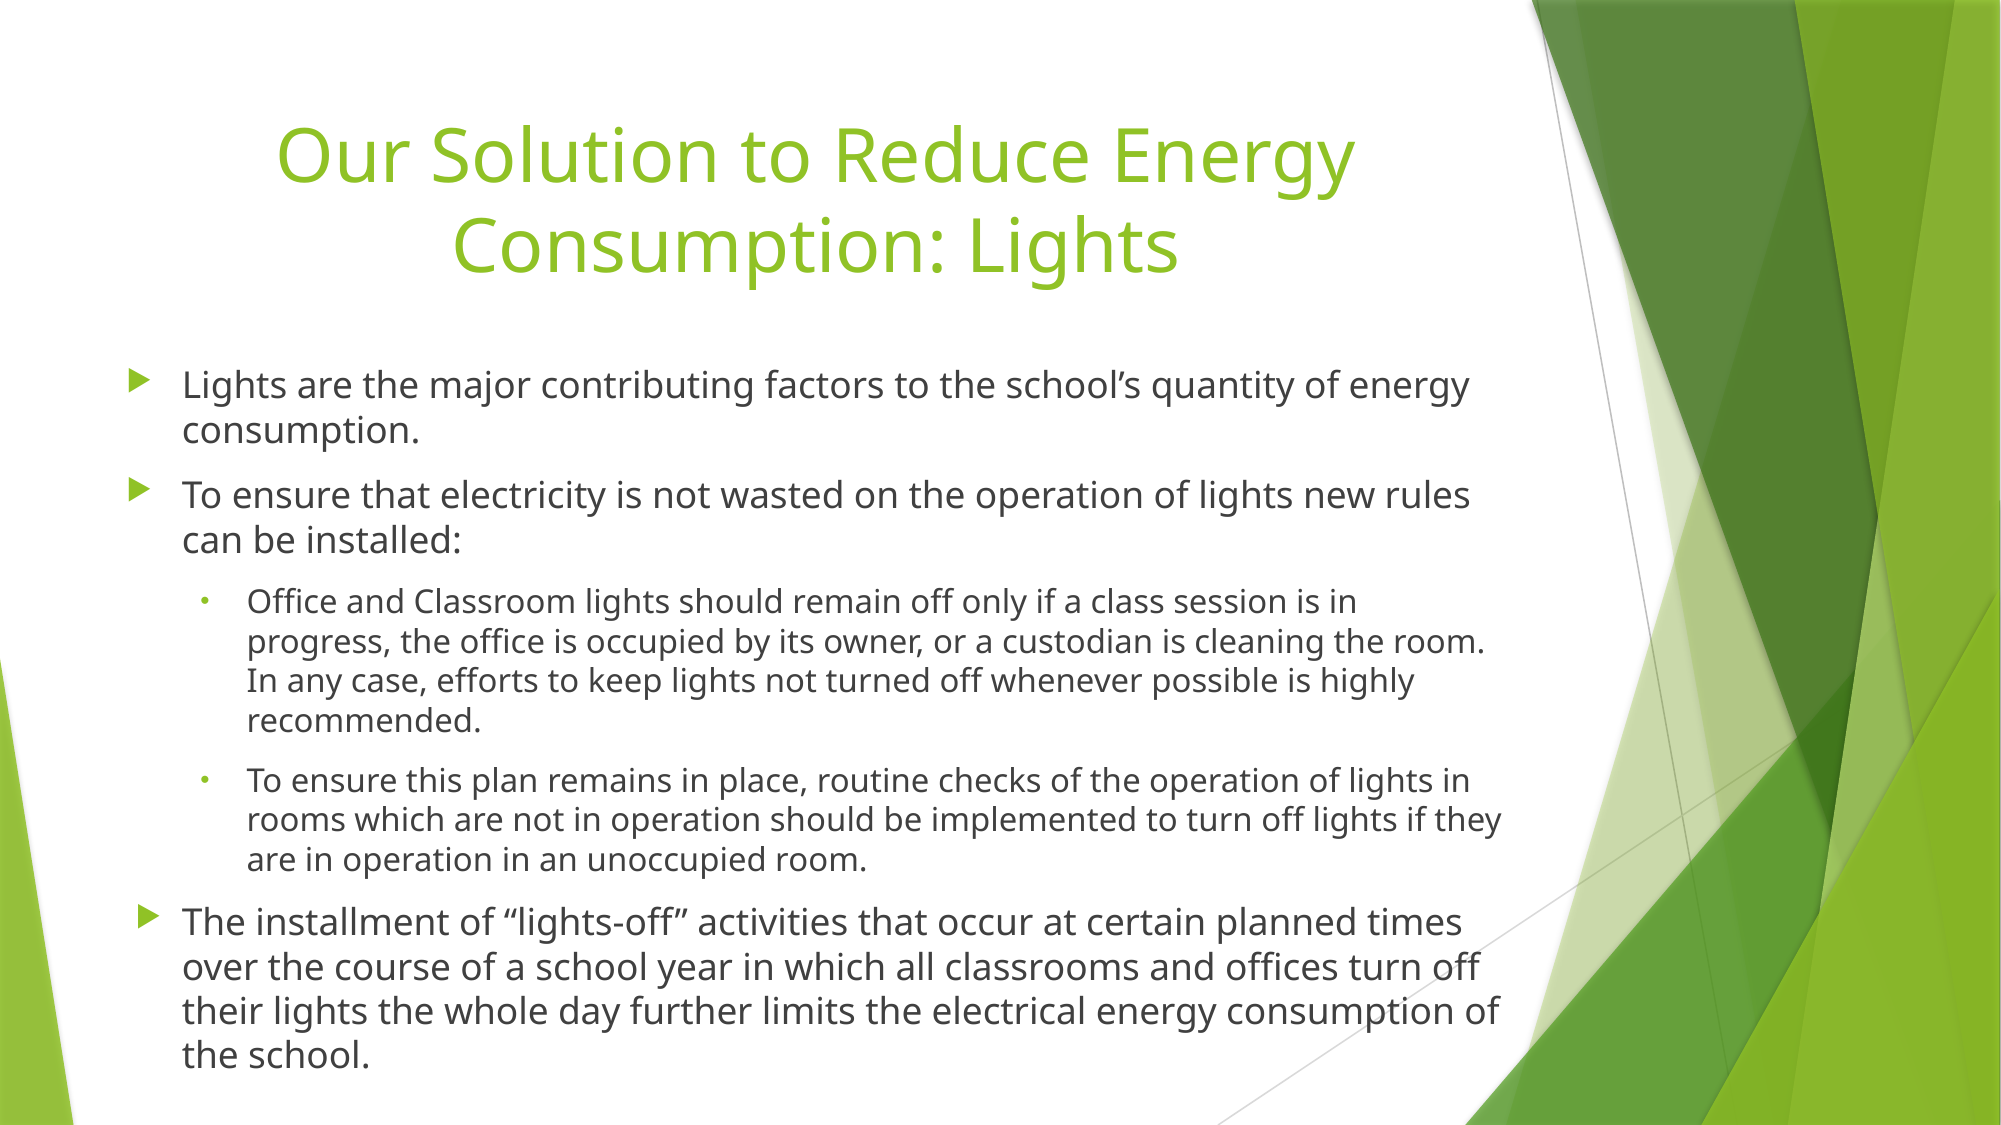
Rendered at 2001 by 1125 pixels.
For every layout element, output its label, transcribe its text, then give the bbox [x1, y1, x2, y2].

list Lights are the major contributing factors to the school’s quantity of energy consumption. To ensure that electricity is not wasted on the operation of lights new rules can be installed: Office and Classroom lights should remain off only if a class session is in progress, the office is occupied by its owner, or a custodian is cleaning the room. In any case, efforts to keep lights not turned off whenever possible is highly recommended. To ensure this plan remains in place, routine checks of the operation of lights in rooms which are not in operation should be implemented to turn off lights if they are in operation in an unoccupied room. The installment of “lights-off” activities that occur at certain planned times over the course of a school year in which all classrooms and offices turn off their lights the whole day further limits the electrical energy consumption of the school. [111, 354, 1522, 1091]
title Our Solution to Reduce Energy Consumption: Lights [111, 99, 1522, 317]
